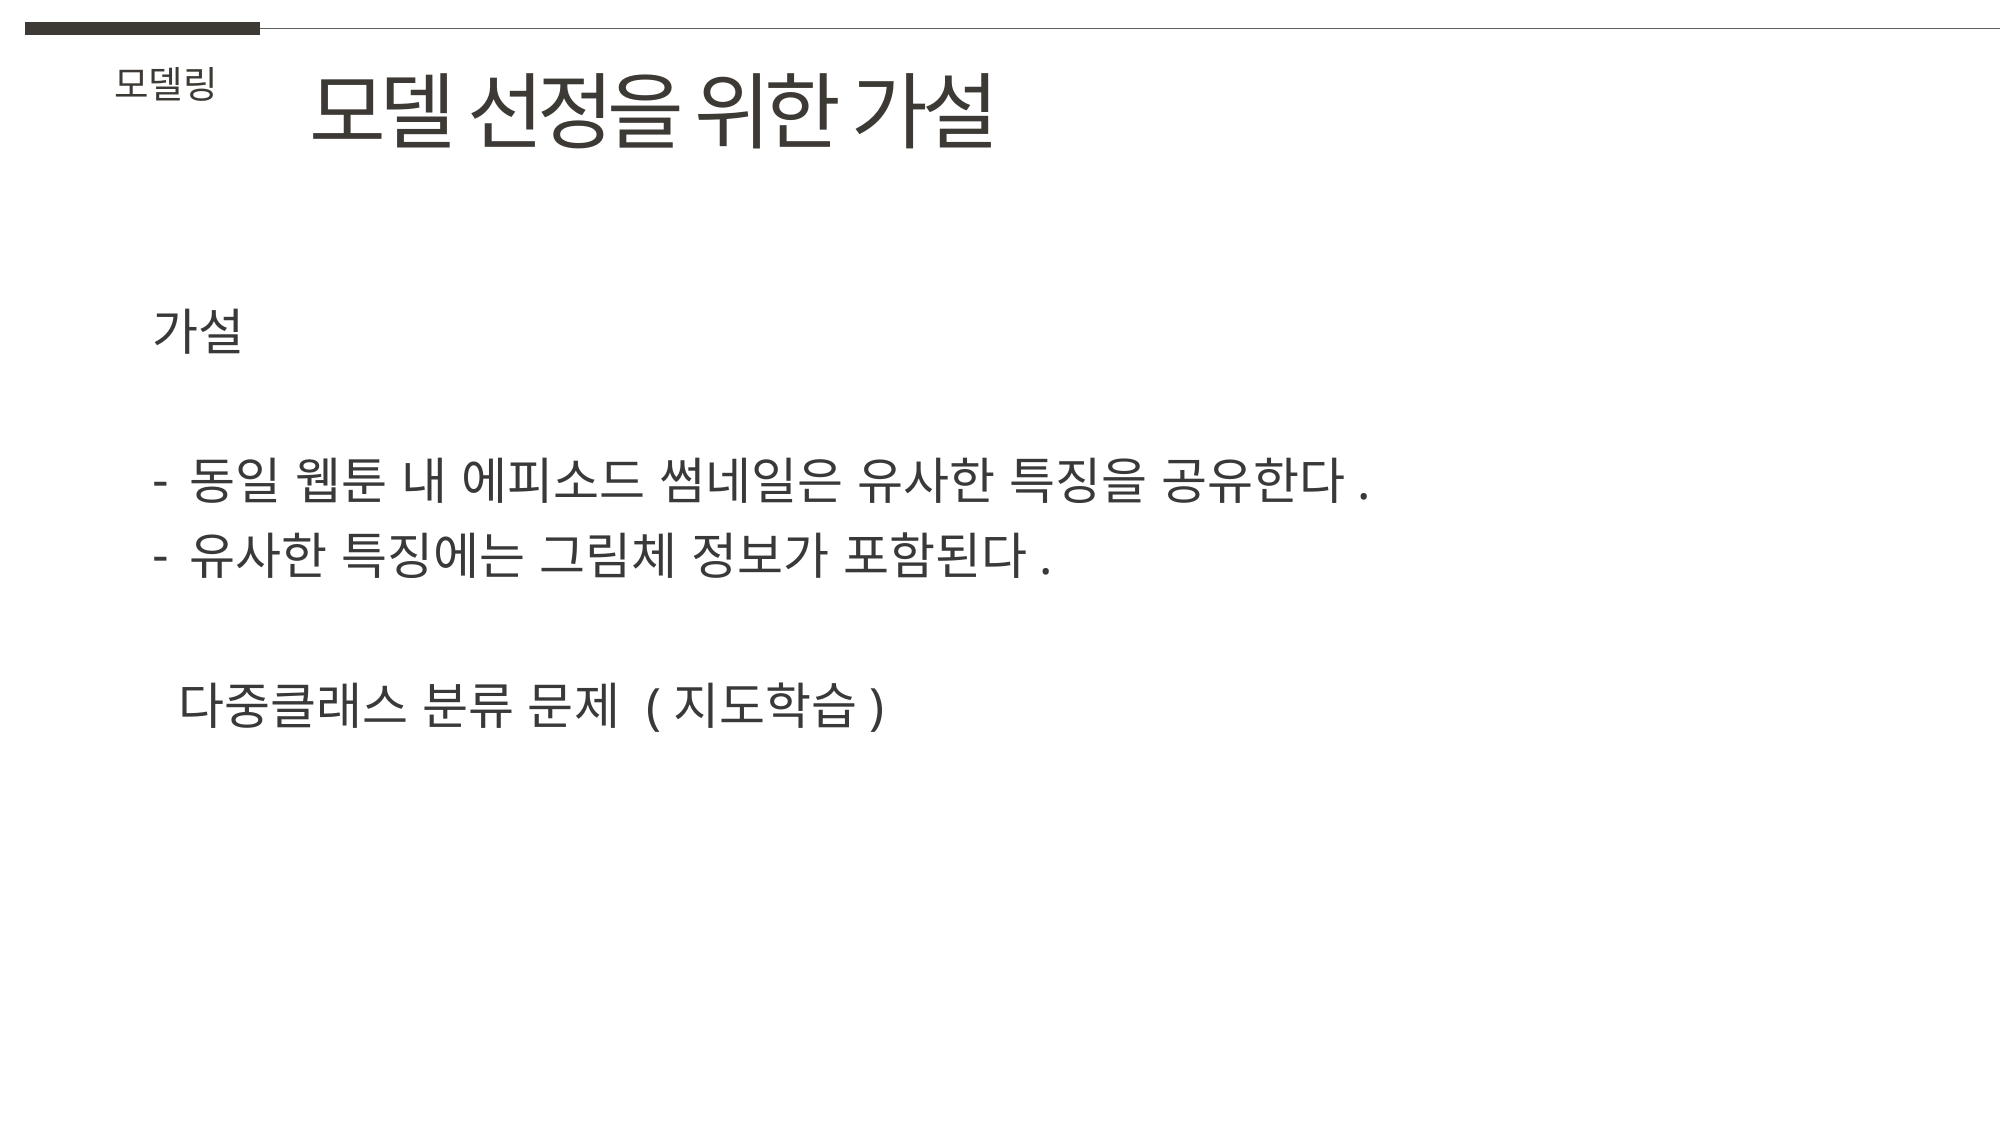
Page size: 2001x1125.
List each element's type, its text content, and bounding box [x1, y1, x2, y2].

text_box 모델 선정을 위한 가설 [294, 51, 1015, 167]
text_box 모델링 [99, 53, 233, 114]
